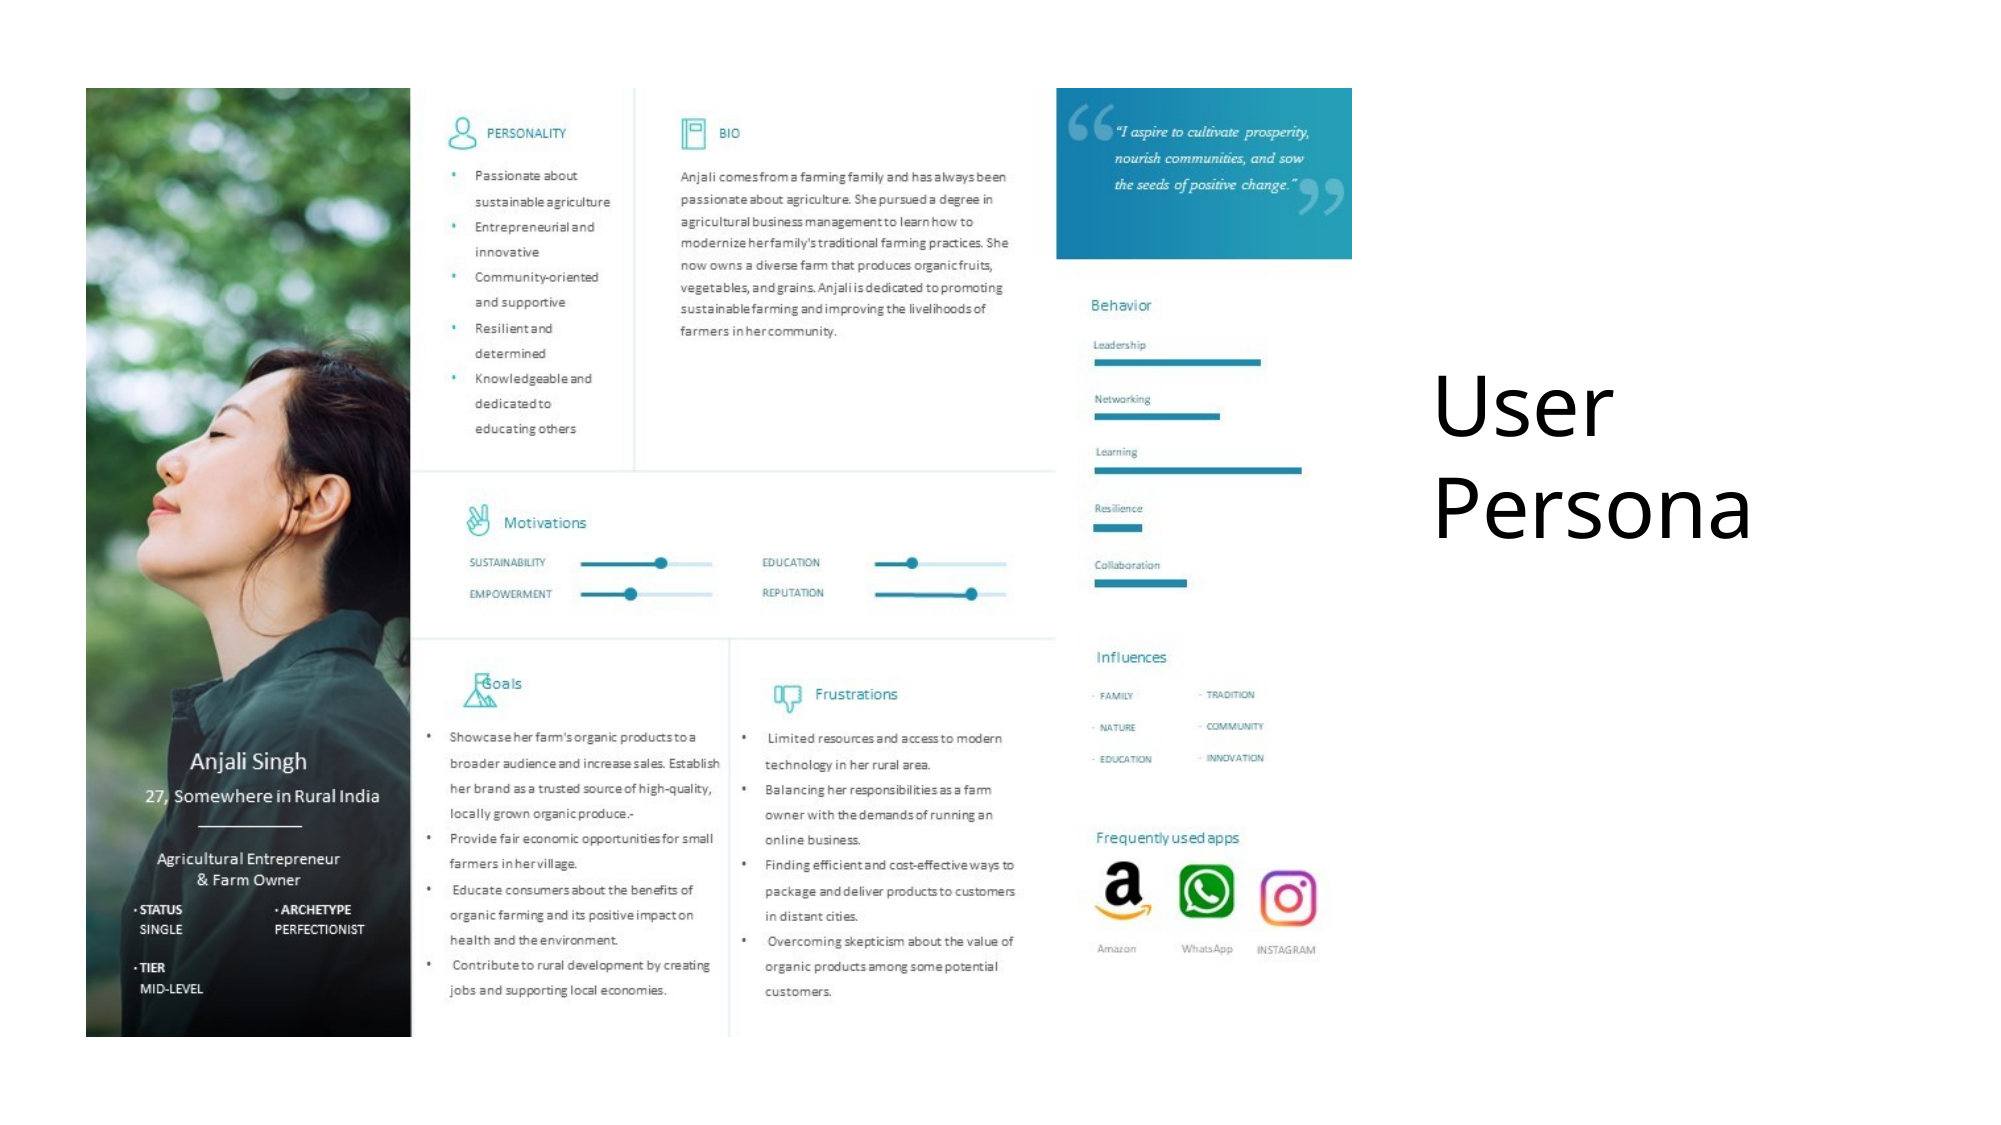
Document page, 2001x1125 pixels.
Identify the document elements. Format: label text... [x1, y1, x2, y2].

title User Persona [1416, 345, 1928, 563]
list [86, 88, 1351, 1037]
